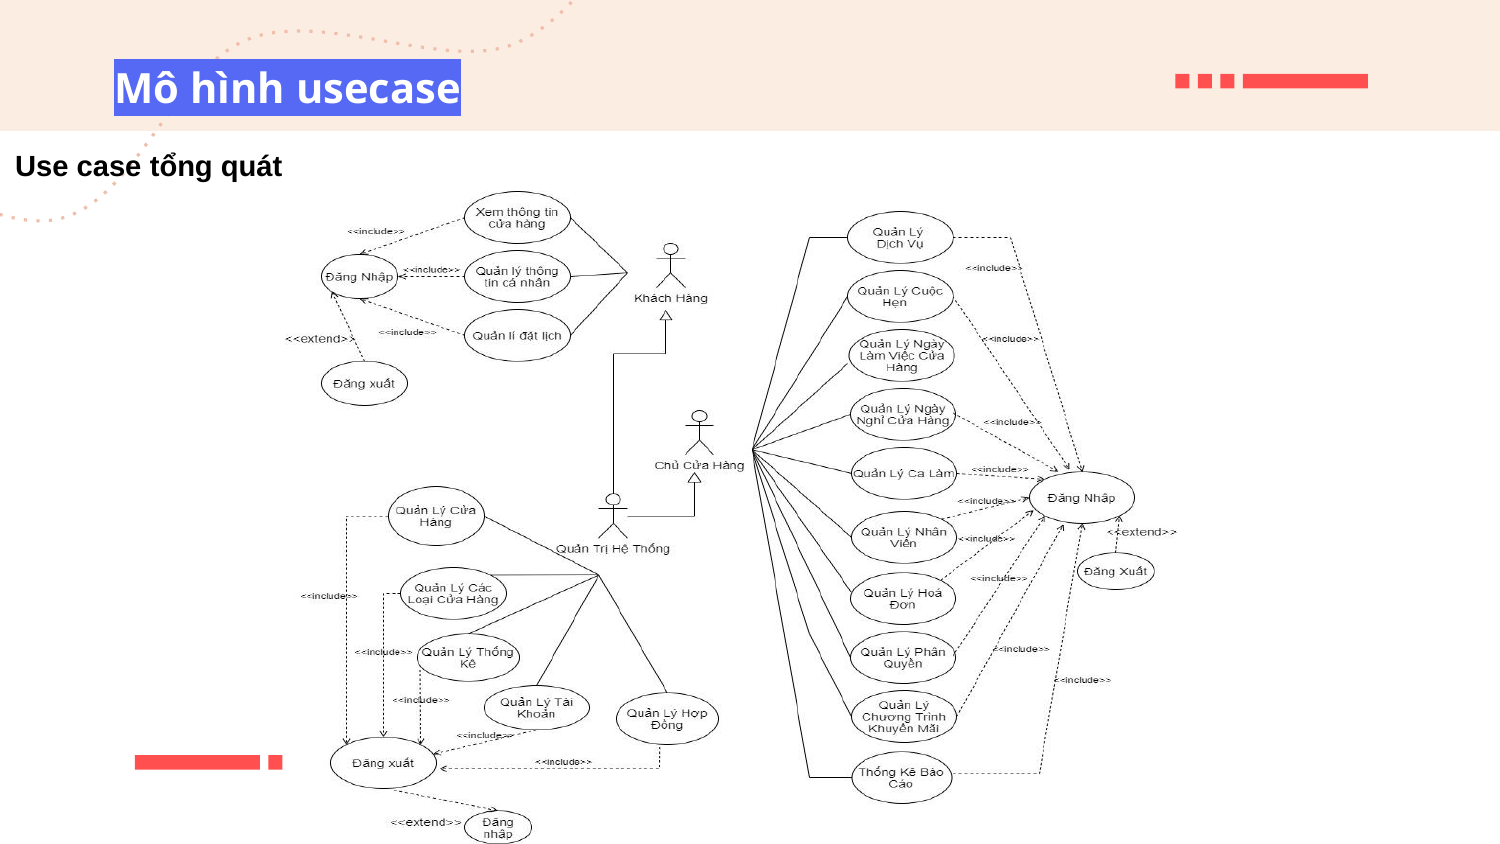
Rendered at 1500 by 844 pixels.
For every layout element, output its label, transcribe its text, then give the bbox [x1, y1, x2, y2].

title Mô hình usecase [99, 47, 1364, 142]
text_box Use case tổng quát [0, 132, 374, 198]
picture [285, 191, 1178, 844]
